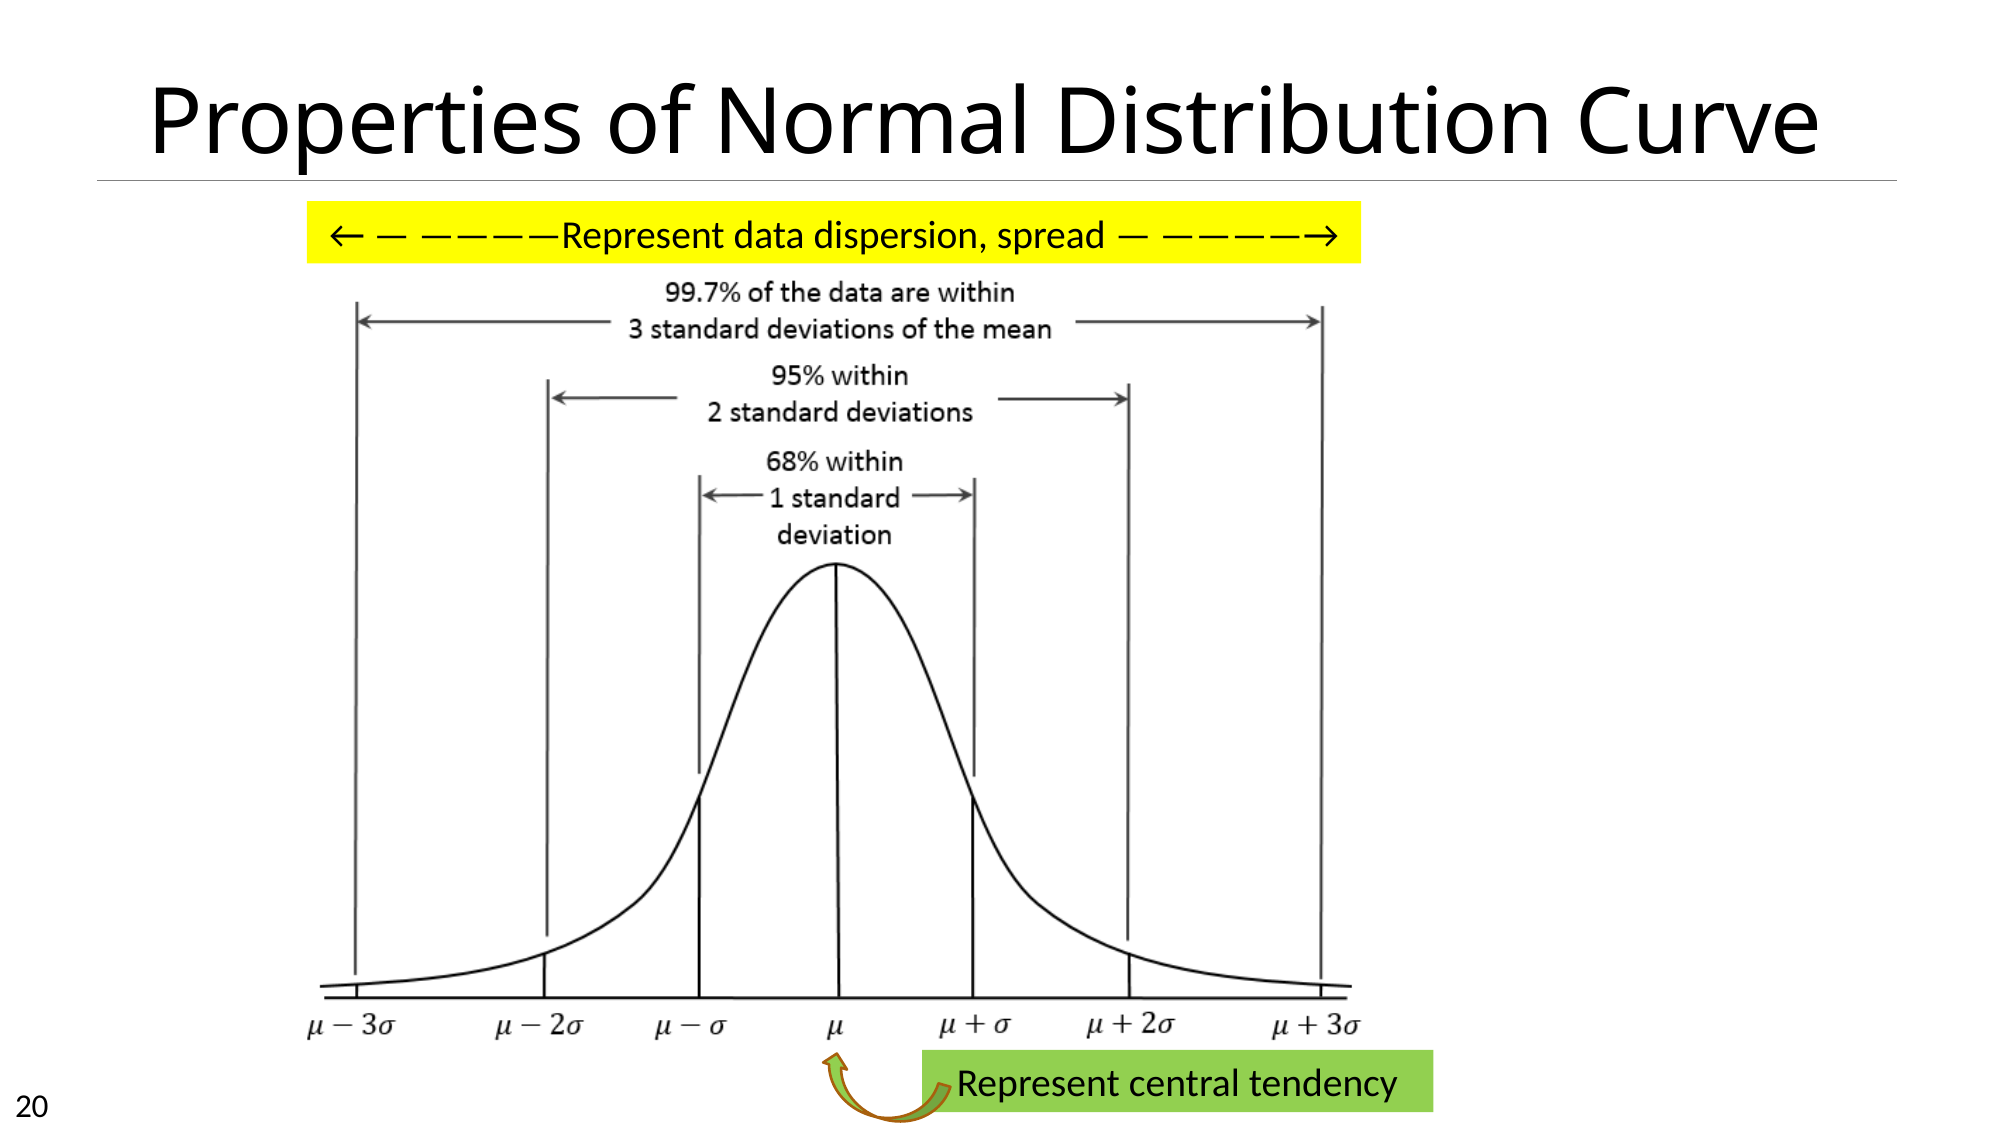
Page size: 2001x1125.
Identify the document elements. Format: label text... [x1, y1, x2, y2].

text_box [821, 1058, 952, 1123]
text_box ← — ————Represent data dispersion, spread — ————→ [306, 201, 1362, 260]
title Properties of Normal Distribution Curve [76, 62, 1894, 180]
text_box Represent central tendency [922, 1049, 1434, 1113]
picture [292, 263, 1376, 1051]
